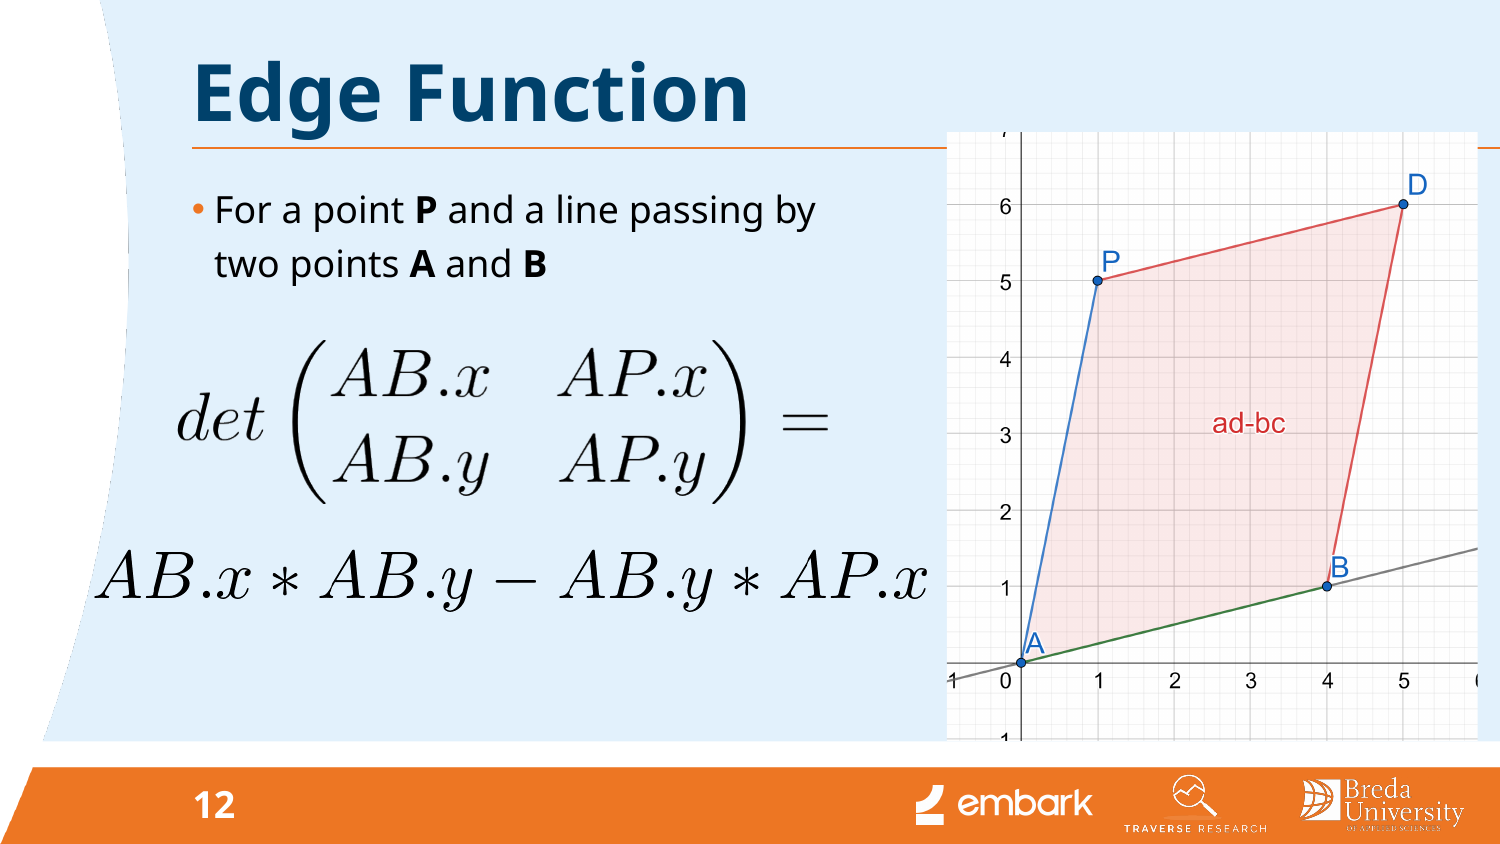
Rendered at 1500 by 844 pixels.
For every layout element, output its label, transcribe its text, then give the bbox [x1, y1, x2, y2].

picture [0, 0, 1500, 844]
slide_number 12 [177, 773, 351, 819]
title Edge Function [191, 3, 1341, 138]
list For a point P and a line passing by two points A and B [191, 176, 830, 312]
